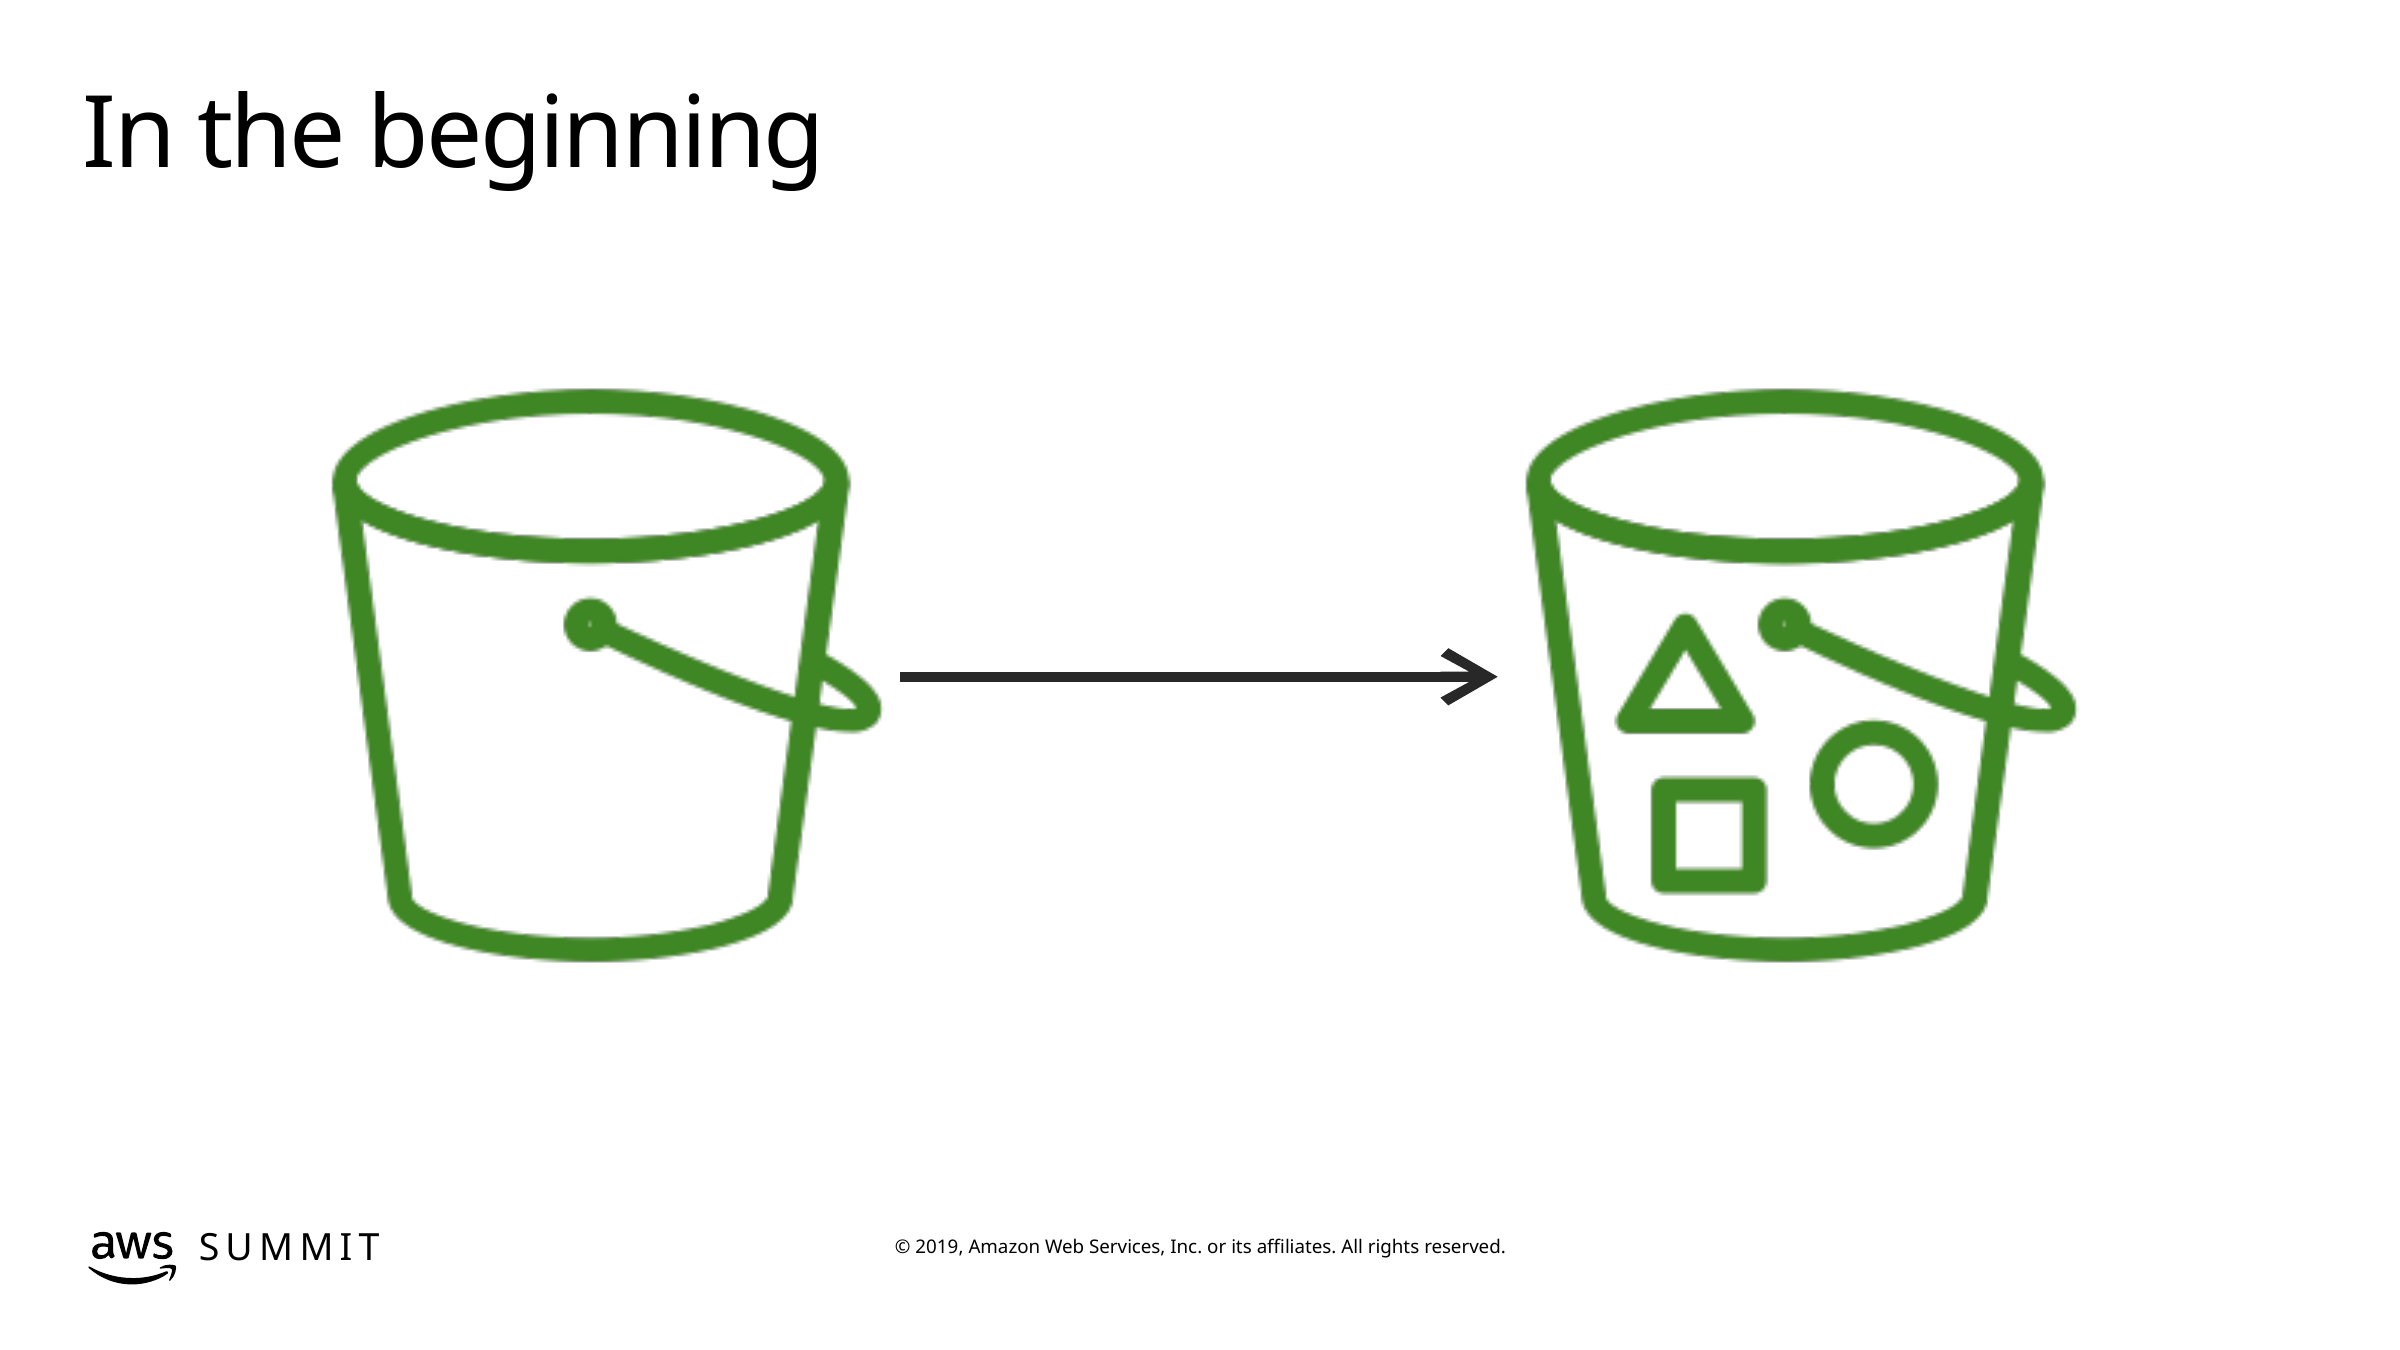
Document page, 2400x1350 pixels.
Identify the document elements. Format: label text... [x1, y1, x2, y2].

picture [1497, 372, 2107, 982]
picture [291, 372, 901, 982]
title In the beginning [52, 56, 2348, 235]
